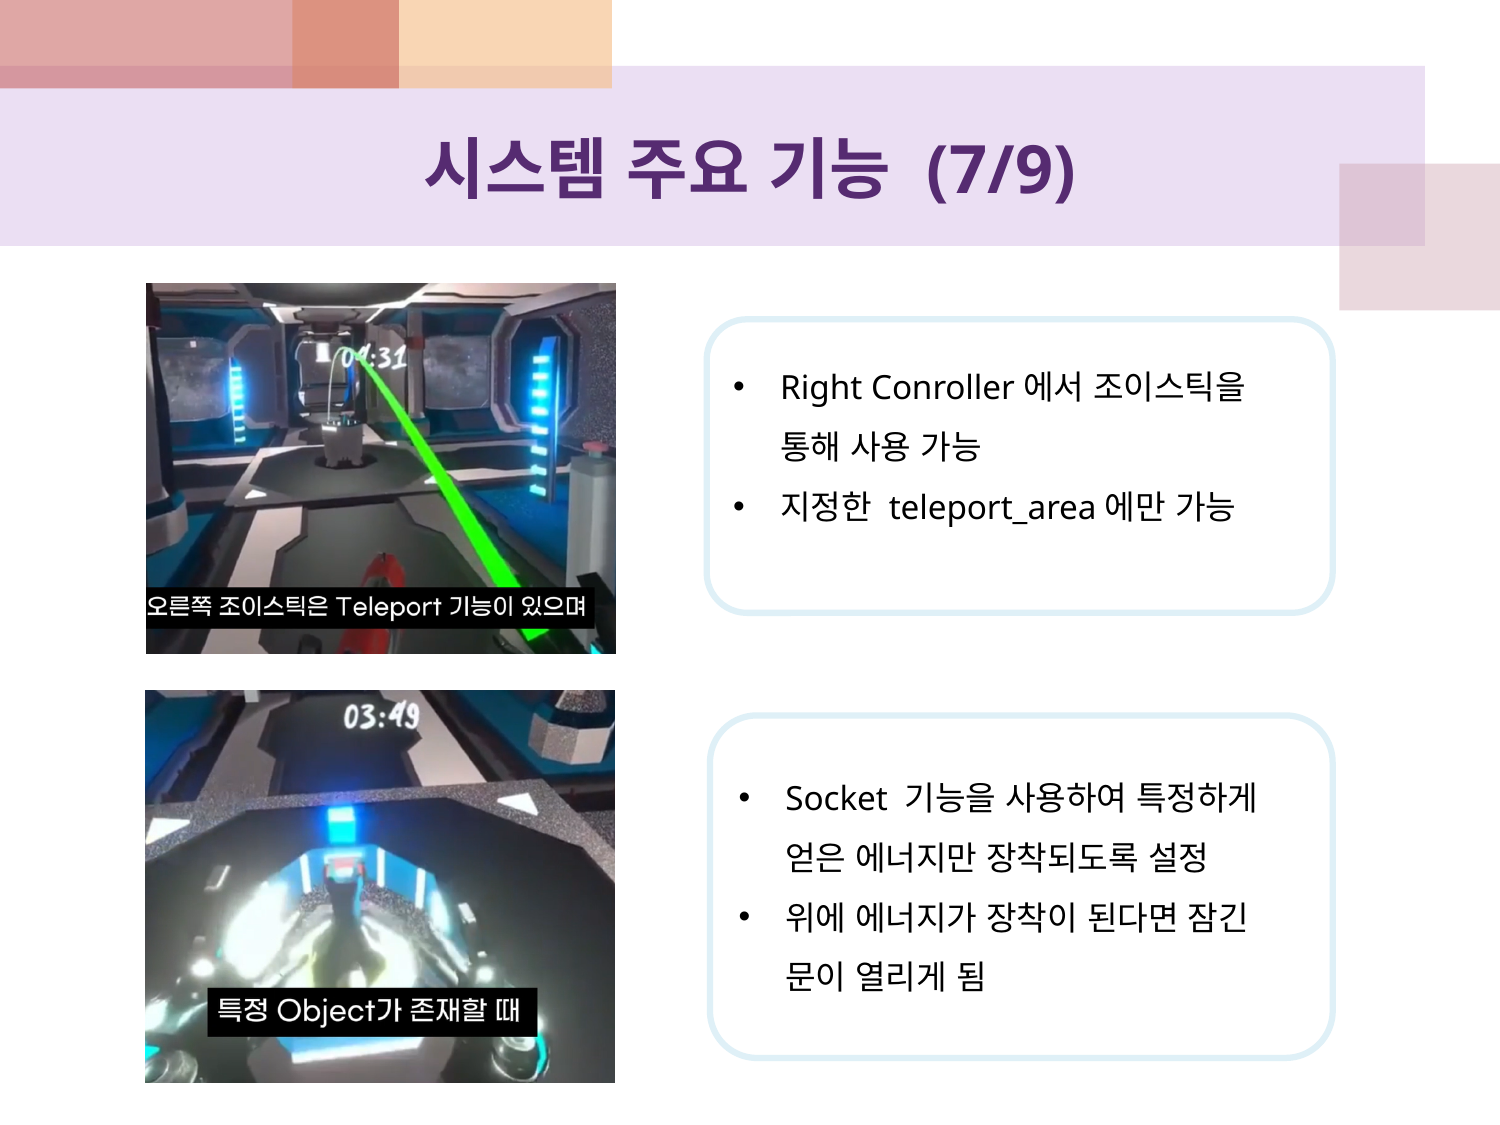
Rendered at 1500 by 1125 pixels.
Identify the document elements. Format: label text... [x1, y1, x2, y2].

picture [145, 282, 616, 654]
title 시스템 주요 기능 (7/9) [75, 88, 1425, 246]
text_box Right Conroller에서 조이스틱을 통해 사용 가능 지정한 teleport_area에만 가능 [706, 319, 1333, 613]
picture [144, 690, 615, 1083]
text_box Socket 기능을 사용하여 특정하게 얻은 에너지만 장착되도록 설정 위에 에너지가 장착이 된다면 잠긴 문이 열리게 됨 [709, 715, 1333, 1058]
